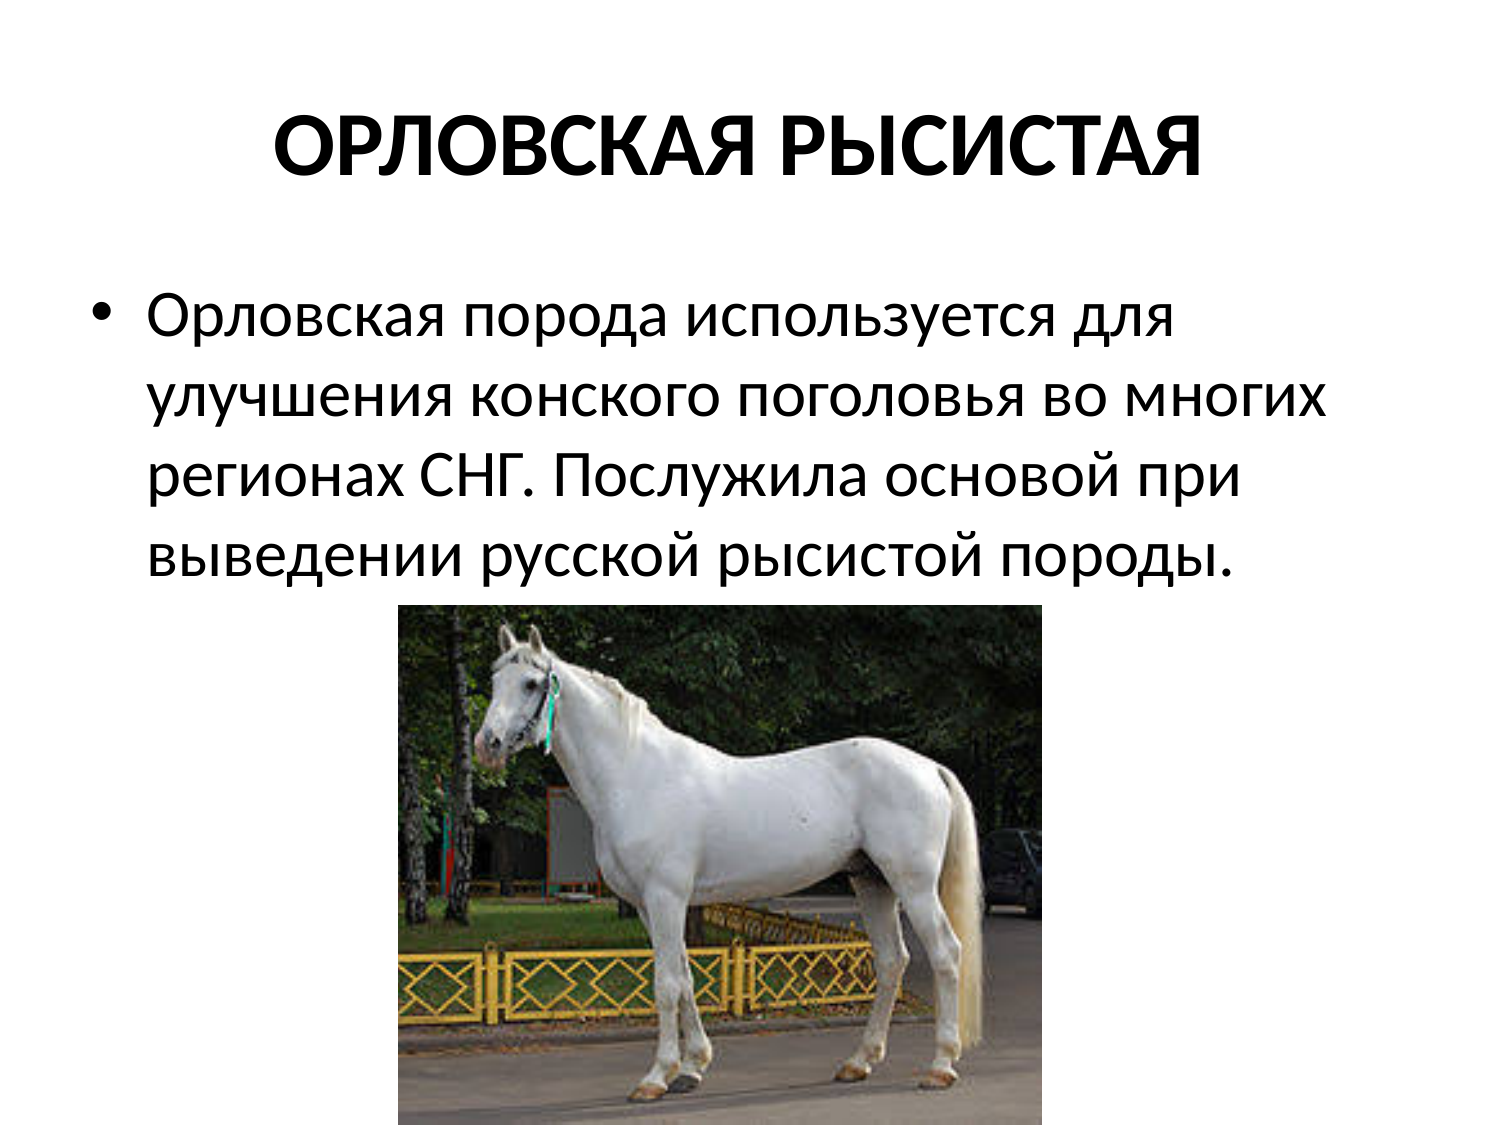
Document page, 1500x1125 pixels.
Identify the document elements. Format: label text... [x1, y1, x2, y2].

picture [398, 604, 1042, 1125]
list Орловская порода используется для улучшения конского поголовья во многих регионах СНГ. Послужила основой при выведении русской рысистой породы. [75, 262, 1425, 1005]
title ОРЛОВСКАЯ РЫСИСТАЯ [75, 45, 1425, 233]
